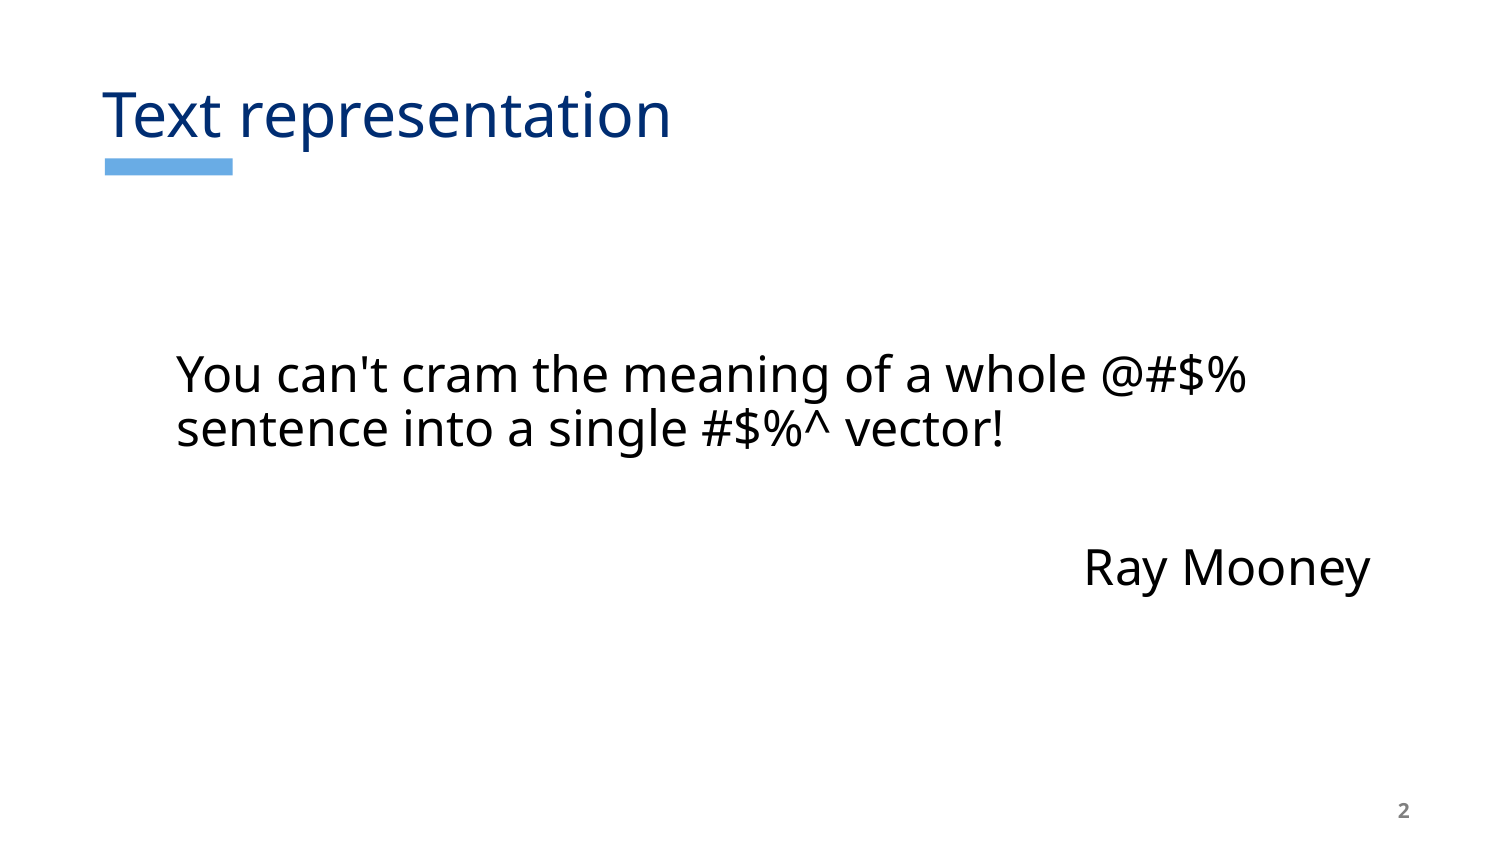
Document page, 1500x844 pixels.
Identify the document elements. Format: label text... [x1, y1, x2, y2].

list You can't cram the meaning of a whole @#$% sentence into a single #$%^ vector! Ray Mooney [161, 341, 1386, 808]
title Text representation [87, 17, 1414, 159]
